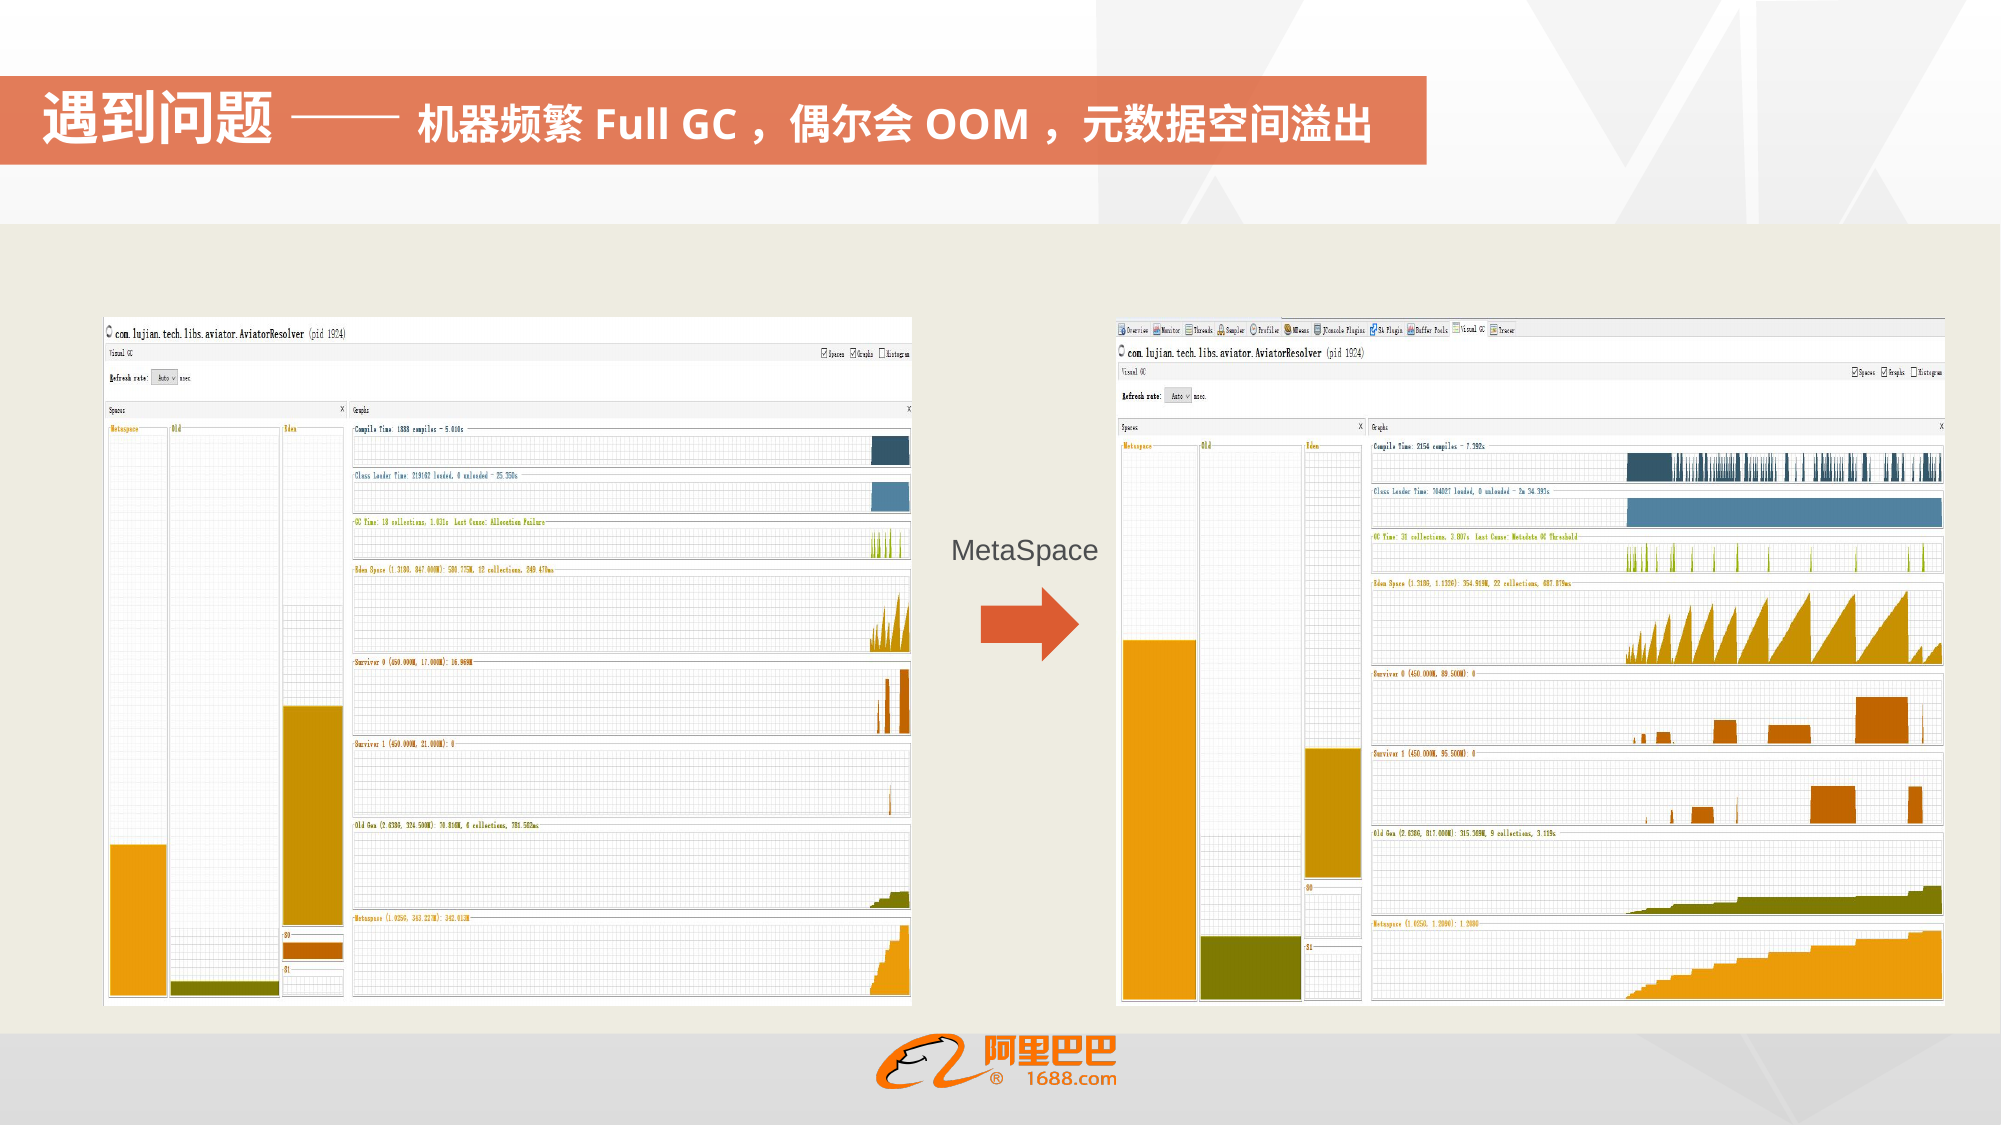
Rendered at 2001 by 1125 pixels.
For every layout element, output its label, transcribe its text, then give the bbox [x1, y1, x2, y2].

text_box [979, 584, 1081, 664]
text_box MetaSpace [936, 513, 1116, 574]
text_box [0, 75, 1428, 166]
picture [102, 317, 912, 1006]
text_box 遇到问题 —— 机器频繁Full GC，偶尔会OOM，元数据空间溢出 [26, 73, 1450, 159]
picture [876, 1035, 1116, 1089]
text_box [0, 223, 2000, 1035]
picture [1116, 317, 1945, 1006]
